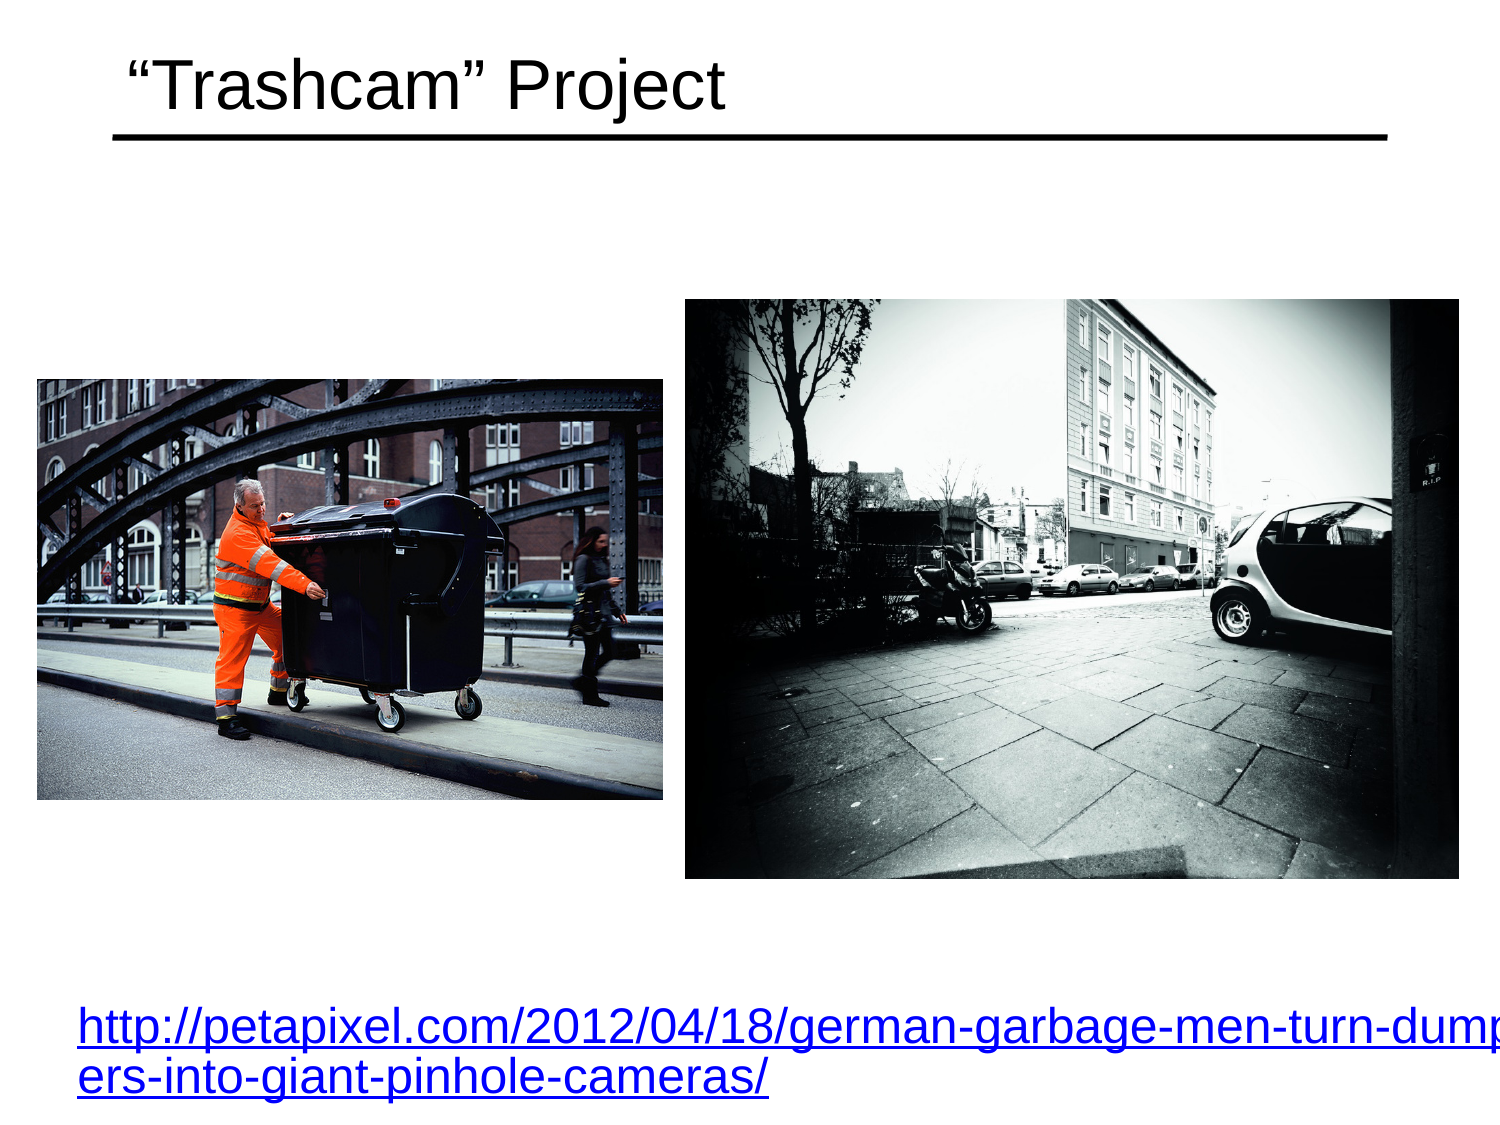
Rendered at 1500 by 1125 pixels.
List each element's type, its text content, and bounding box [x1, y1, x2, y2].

text_box http://petapixel.com/2012/04/18/german-garbage-men-turn-dumpsters-into-giant-pinhole-cameras/ [62, 986, 1500, 1061]
picture [684, 299, 1459, 879]
title “Trashcam” Project [112, 12, 1388, 150]
picture [37, 378, 663, 801]
